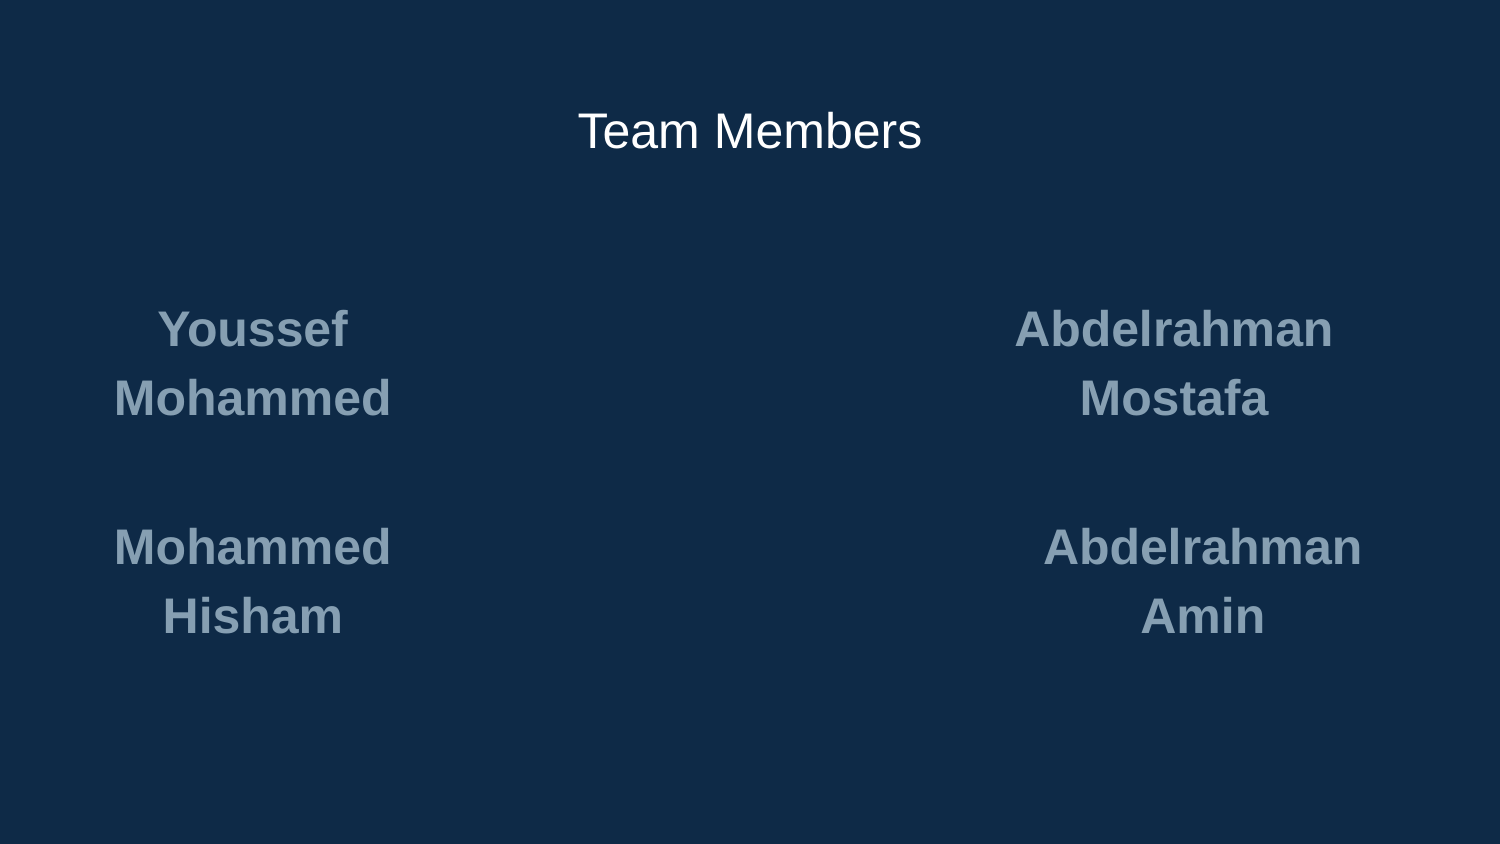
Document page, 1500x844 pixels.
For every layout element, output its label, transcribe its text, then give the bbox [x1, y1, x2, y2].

text_box Abdelrahman Mostafa [965, 331, 1383, 382]
title Team Members [117, 83, 1383, 163]
text_box Abdelrahman Amin [1023, 550, 1383, 600]
text_box Mohammed Hisham [67, 550, 439, 600]
text_box Youssef Mohammed [88, 331, 417, 382]
